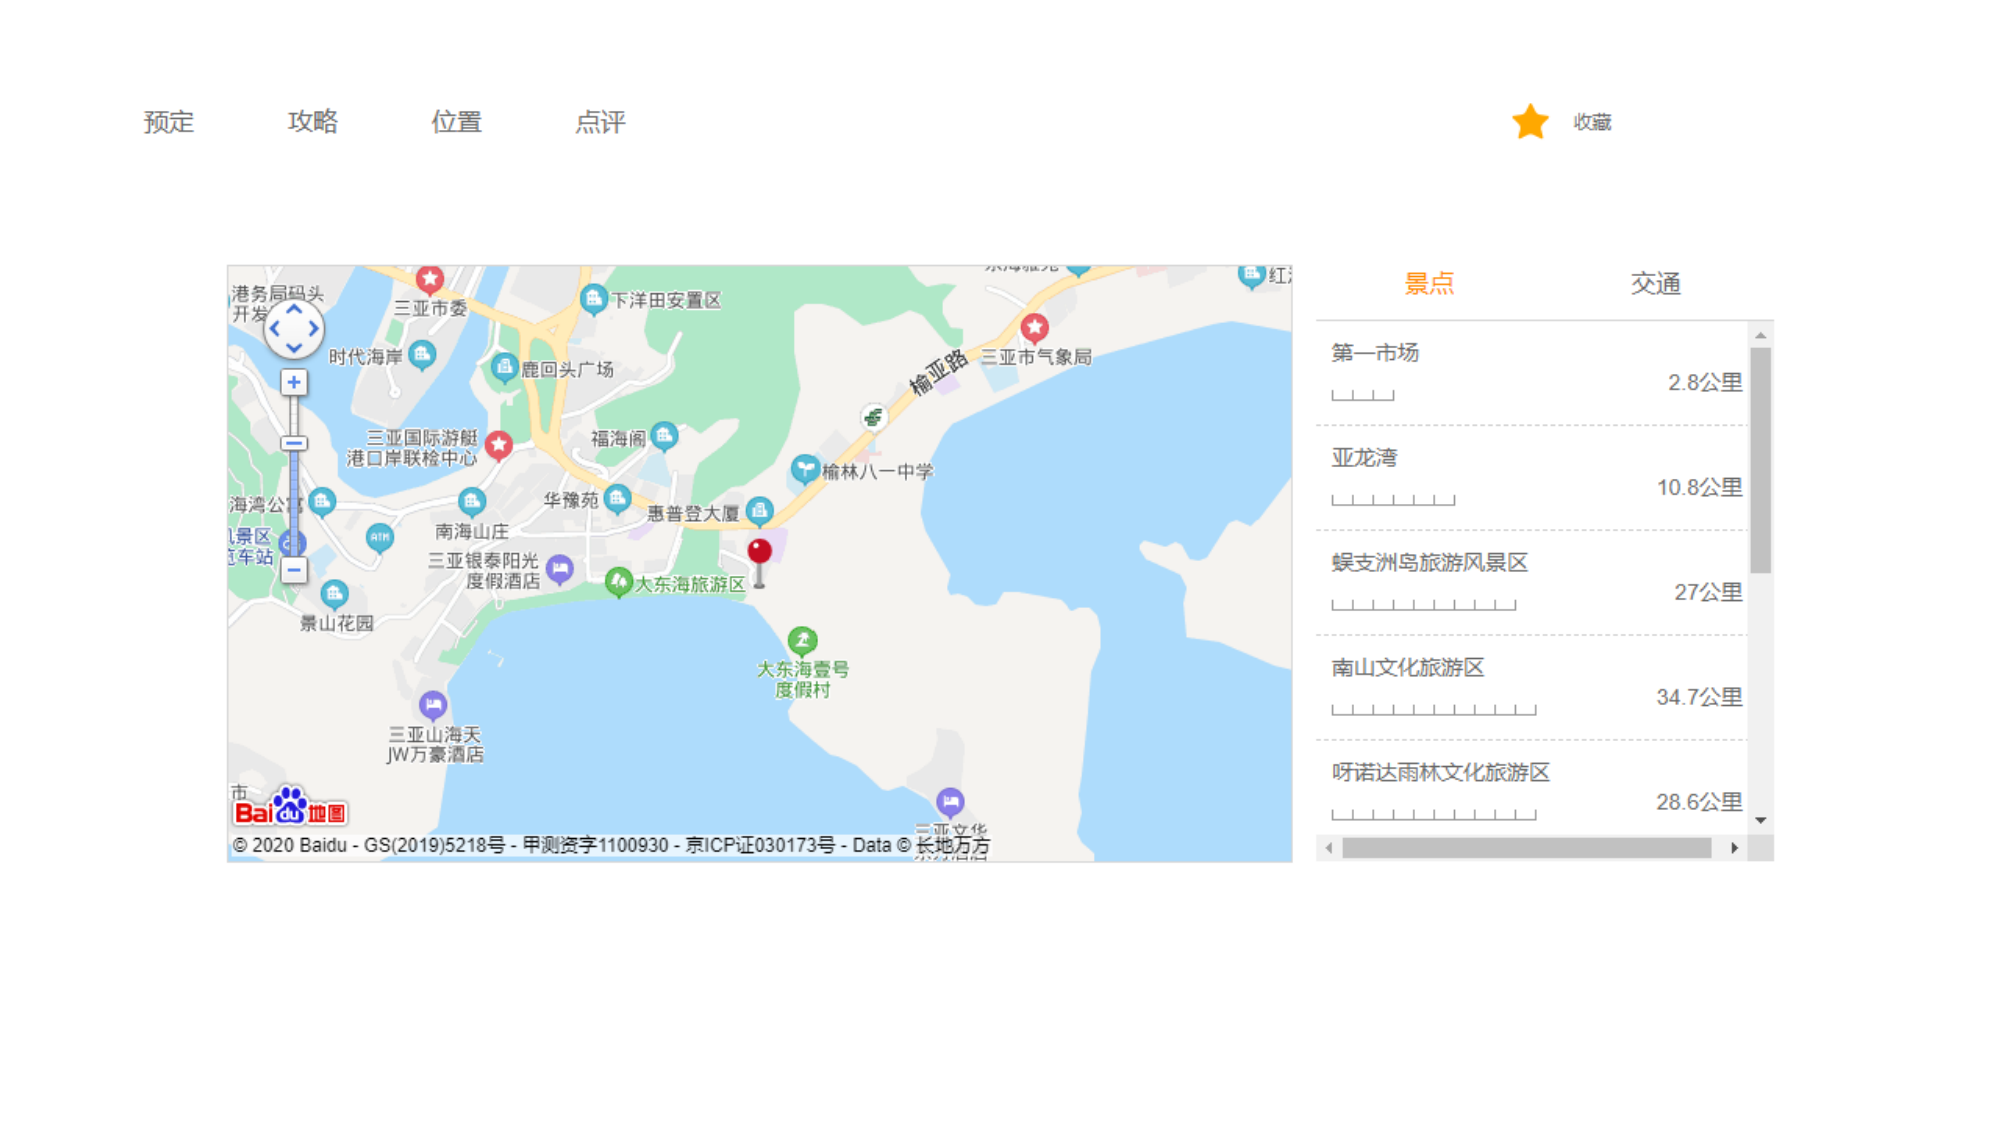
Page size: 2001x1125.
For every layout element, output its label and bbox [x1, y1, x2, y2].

picture [210, 240, 1790, 885]
picture [91, 83, 1674, 156]
